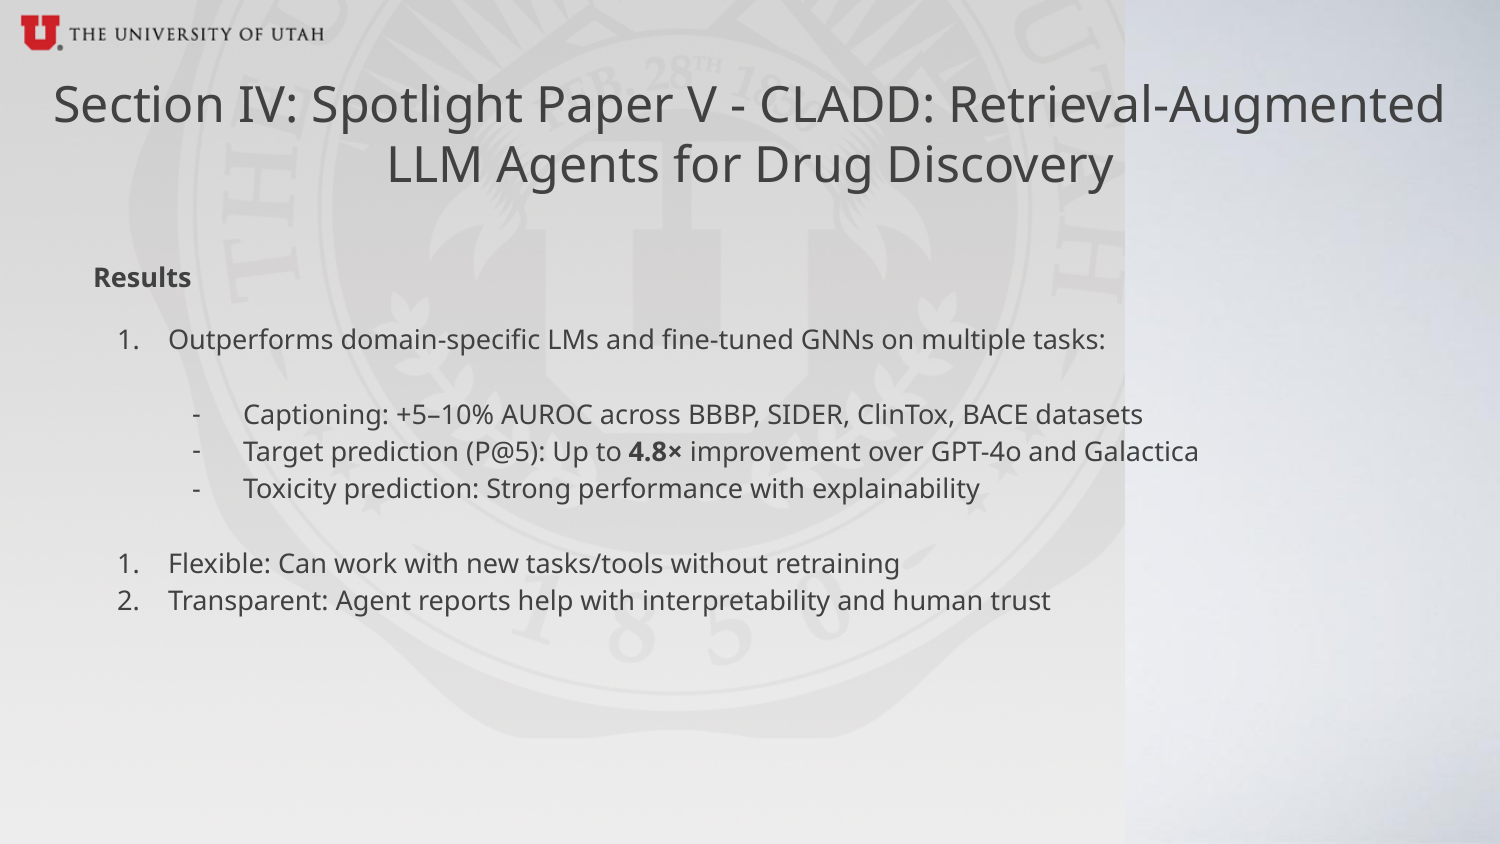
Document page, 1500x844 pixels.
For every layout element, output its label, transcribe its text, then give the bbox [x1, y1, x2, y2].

list Section IV: Spotlight Paper V - CLADD: Retrieval-Augmented LLM Agents for Drug Discovery [41, 67, 1459, 172]
text_box Results Outperforms domain-specific LMs and fine-tuned GNNs on multiple tasks: Captioning: +5–10% AUROC across BBBP, SIDER, ClinTox, BACE datasets Target prediction (P@5): Up to 4.8× improvement over GPT-4o and Galactica Toxicity prediction: Strong performance with explainability Flexible: Can work with new tasks/tools without retraining Transparent: Agent reports help with interpretability and human trust [78, 240, 1424, 814]
picture [0, 0, 1500, 844]
